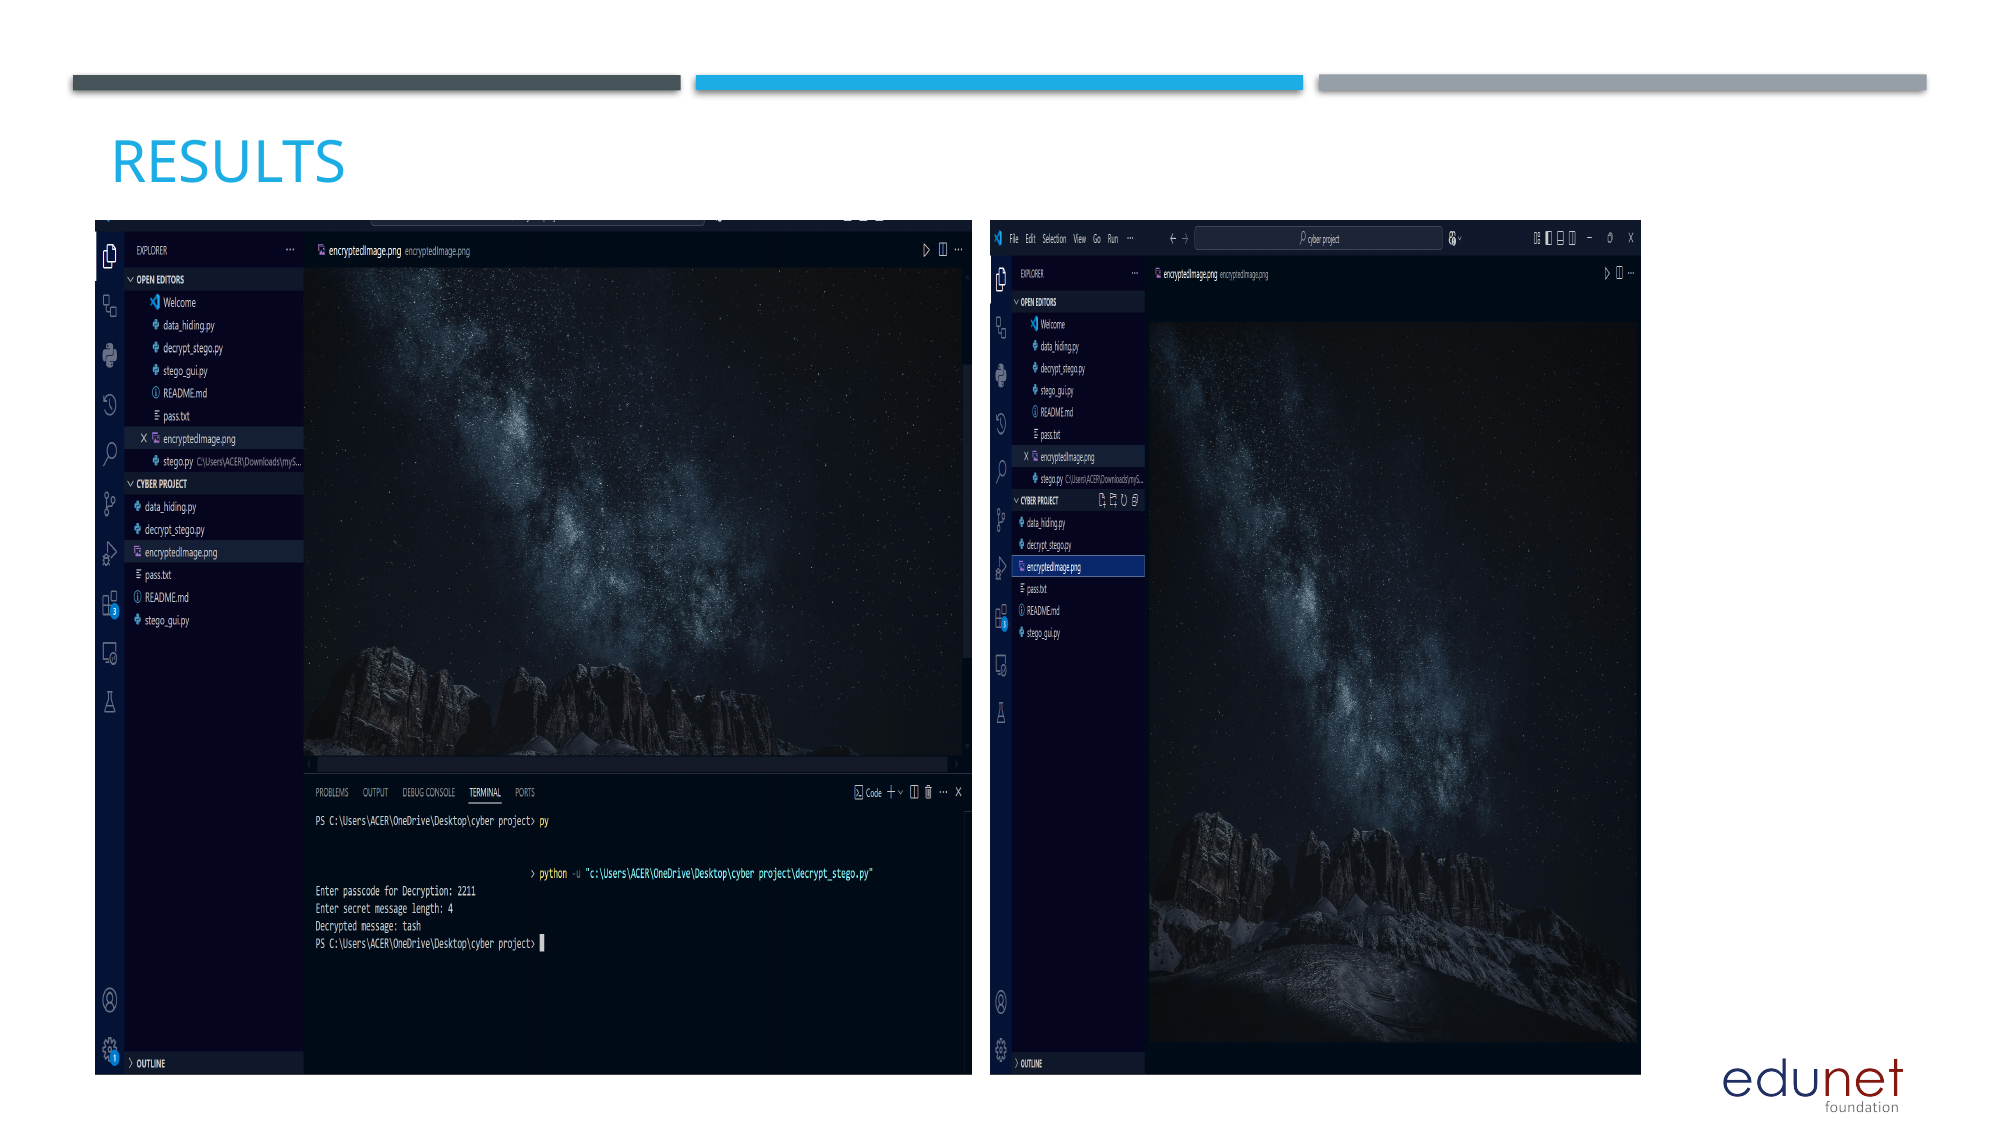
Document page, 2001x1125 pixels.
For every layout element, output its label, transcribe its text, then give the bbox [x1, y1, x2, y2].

picture [1719, 1056, 1905, 1116]
text_box Results [95, 115, 1905, 202]
picture [990, 219, 1641, 1075]
picture [94, 219, 972, 1076]
